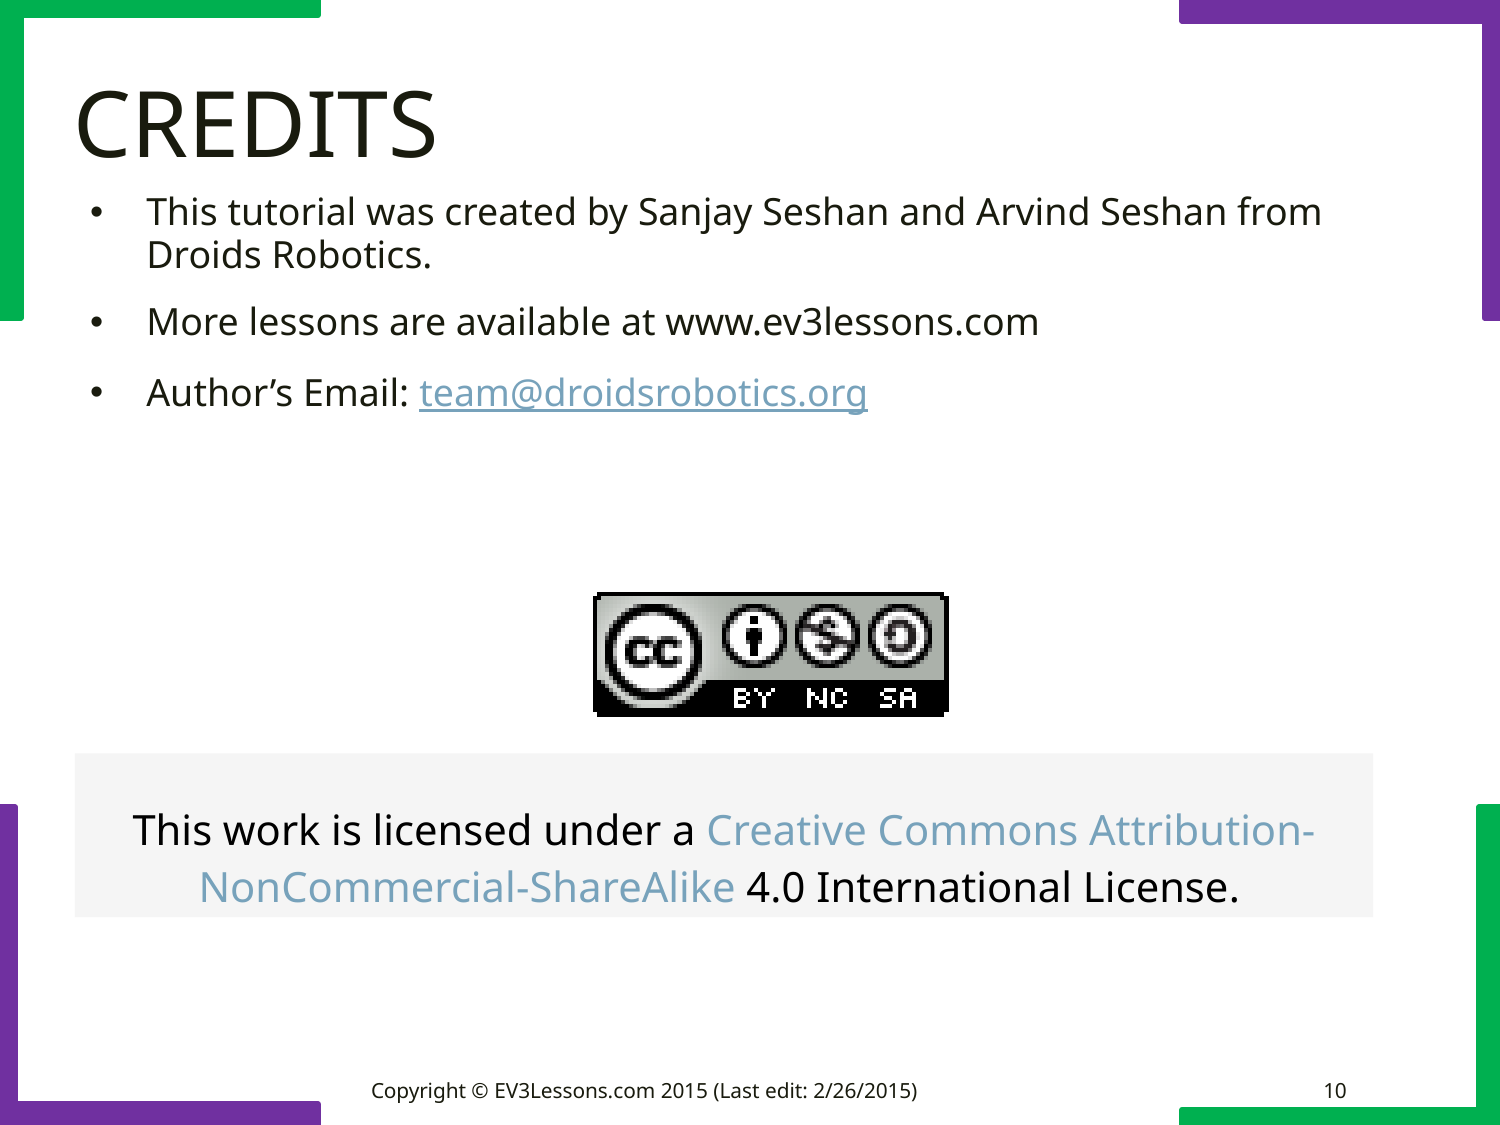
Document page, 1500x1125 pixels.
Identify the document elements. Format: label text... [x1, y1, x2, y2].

footer Copyright © EV3Lessons.com 2015 (Last edit: 2/26/2015) [355, 1058, 1129, 1125]
title CREDITS [58, 72, 1412, 297]
text_box This work is licensed under a Creative Commons Attribution-NonCommercial-ShareAlike 4.0 International License. [74, 753, 1374, 918]
picture [593, 592, 949, 717]
list This tutorial was created by Sanjay Seshan and Arvind Seshan from Droids Robotics. More lessons are available at www.ev3lessons.com Author’s Email: team@droidsrobotics.org [75, 184, 1428, 999]
slide_number 10 [1165, 1058, 1362, 1125]
